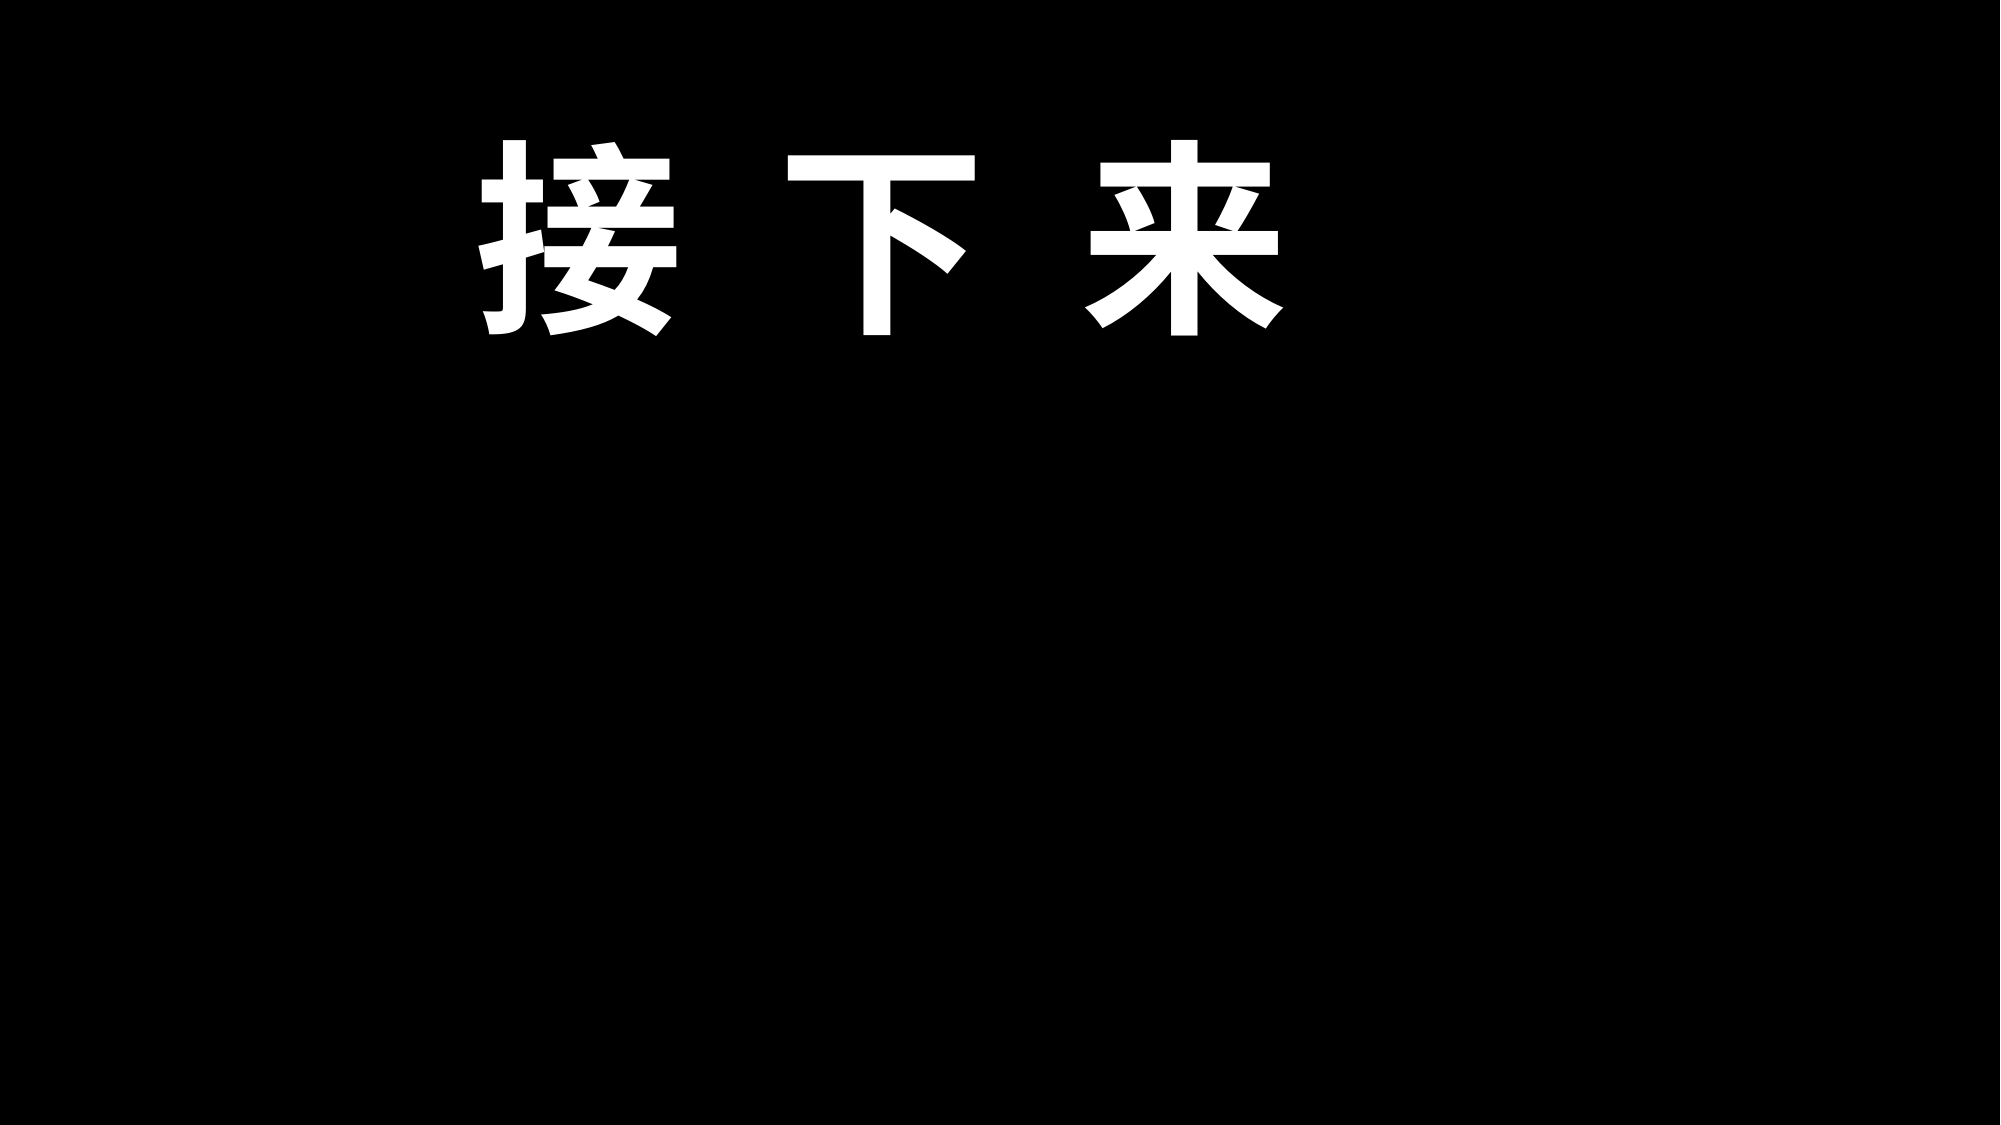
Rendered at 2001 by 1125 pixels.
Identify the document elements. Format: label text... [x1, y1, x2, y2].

text_box 接 下 来 [467, 102, 1607, 367]
